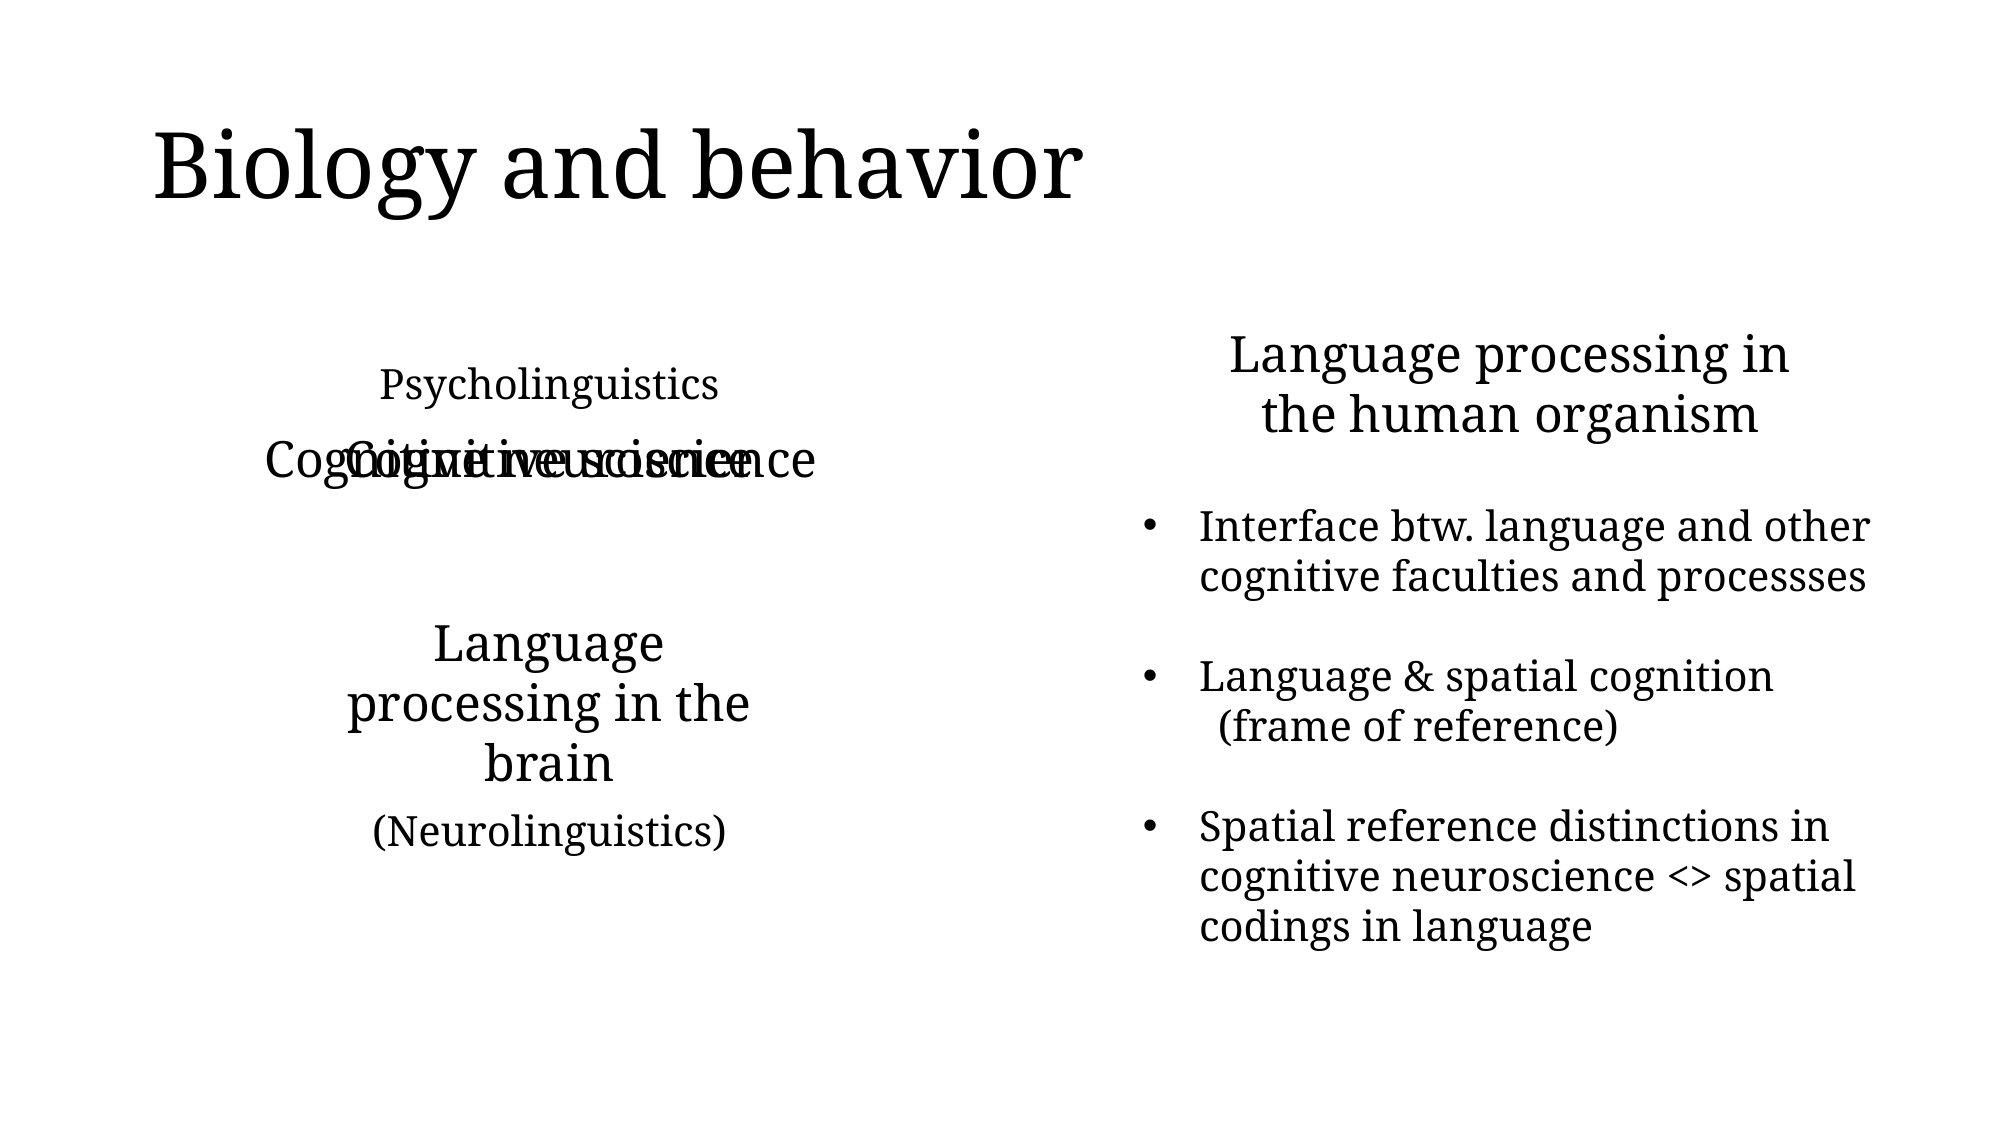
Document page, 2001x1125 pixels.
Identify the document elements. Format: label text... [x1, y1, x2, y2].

text_box (Neurolinguistics) [309, 796, 790, 862]
title Biology and behavior [137, 59, 1863, 278]
text_box Interface btw. language and other cognitive faculties and processses Language & spatial cognition (frame of reference) Spatial reference distinctions in cognitive neuroscience <> spatial codings in language [1128, 492, 1893, 958]
text_box Psycholinguistics [364, 350, 735, 416]
text_box Language processing in the brain [286, 604, 812, 800]
text_box Cognitive neuroscience [249, 420, 833, 495]
text_box Language processing in the human organism [1176, 315, 1845, 450]
